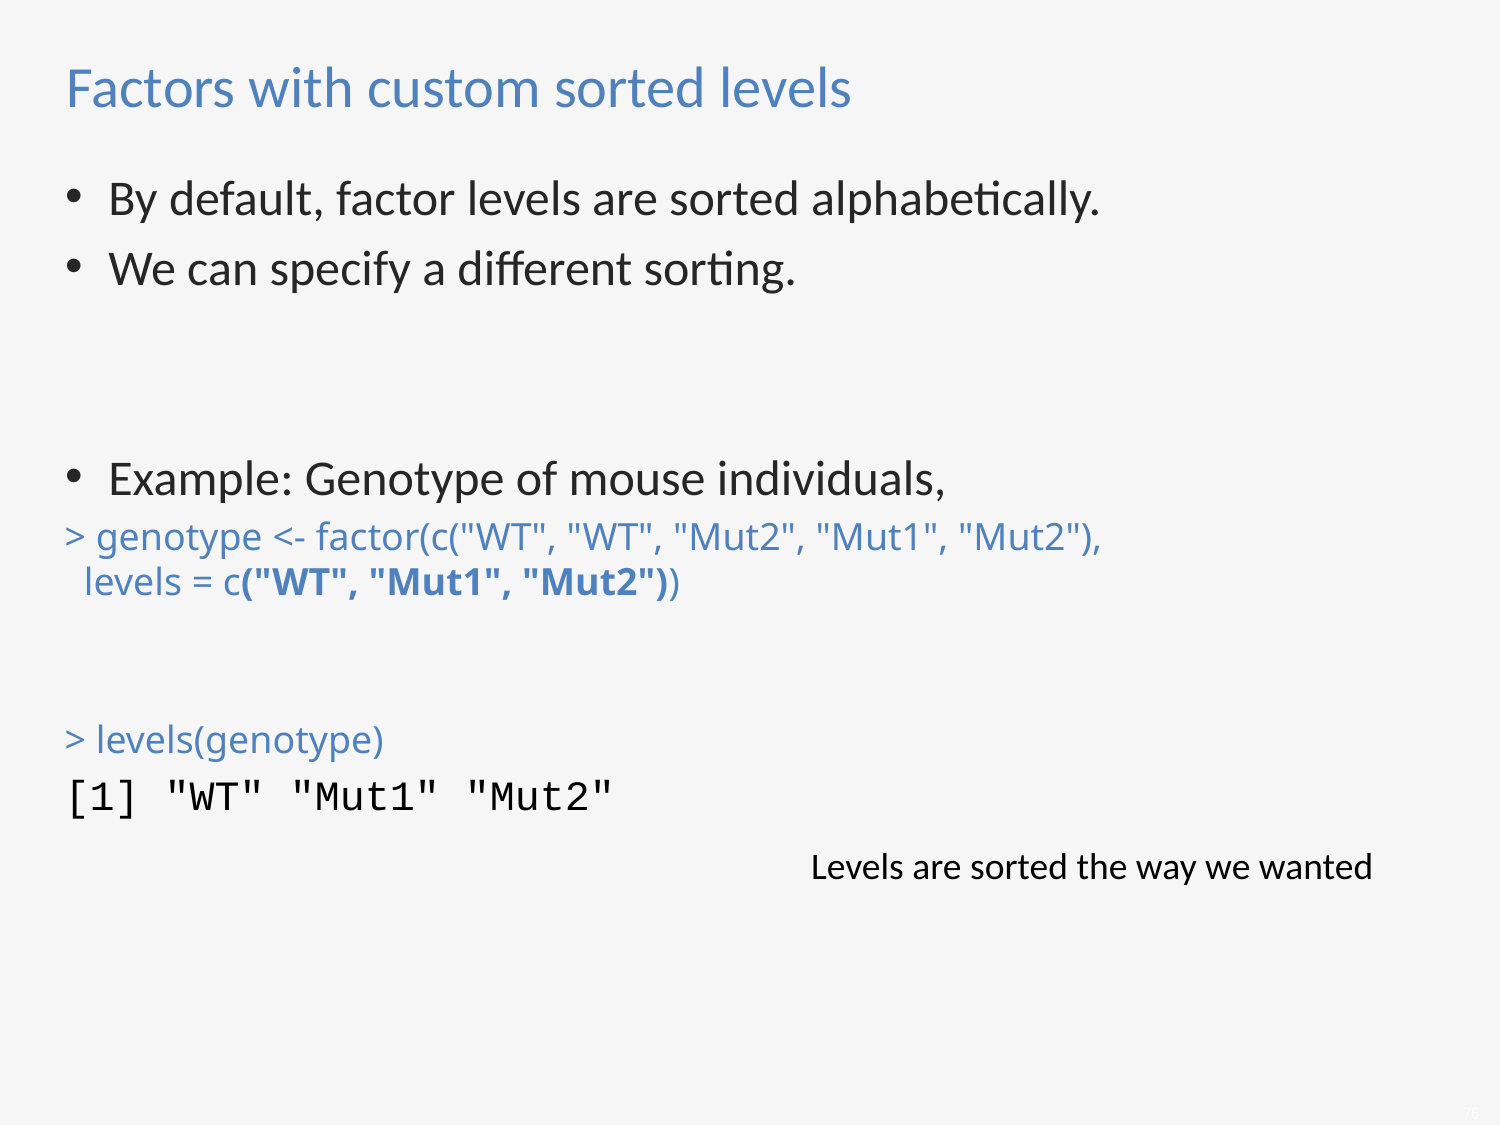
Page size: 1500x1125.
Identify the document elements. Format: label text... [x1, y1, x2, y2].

text_box By default, factor levels are sorted alphabetically. We can specify a different sorting. Example: Genotype of mouse individuals, > genotype <- factor(c("WT", "WT", "Mut2", "Mut1", "Mut2"), levels = c("WT", "Mut1", "Mut2")) > levels(genotype) [1] "WT" "Mut1" "Mut2" [64, 165, 1435, 1026]
text_box Factors with custom sorted levels [42, 56, 1345, 120]
text_box Levels are sorted the way we wanted [796, 834, 1401, 939]
